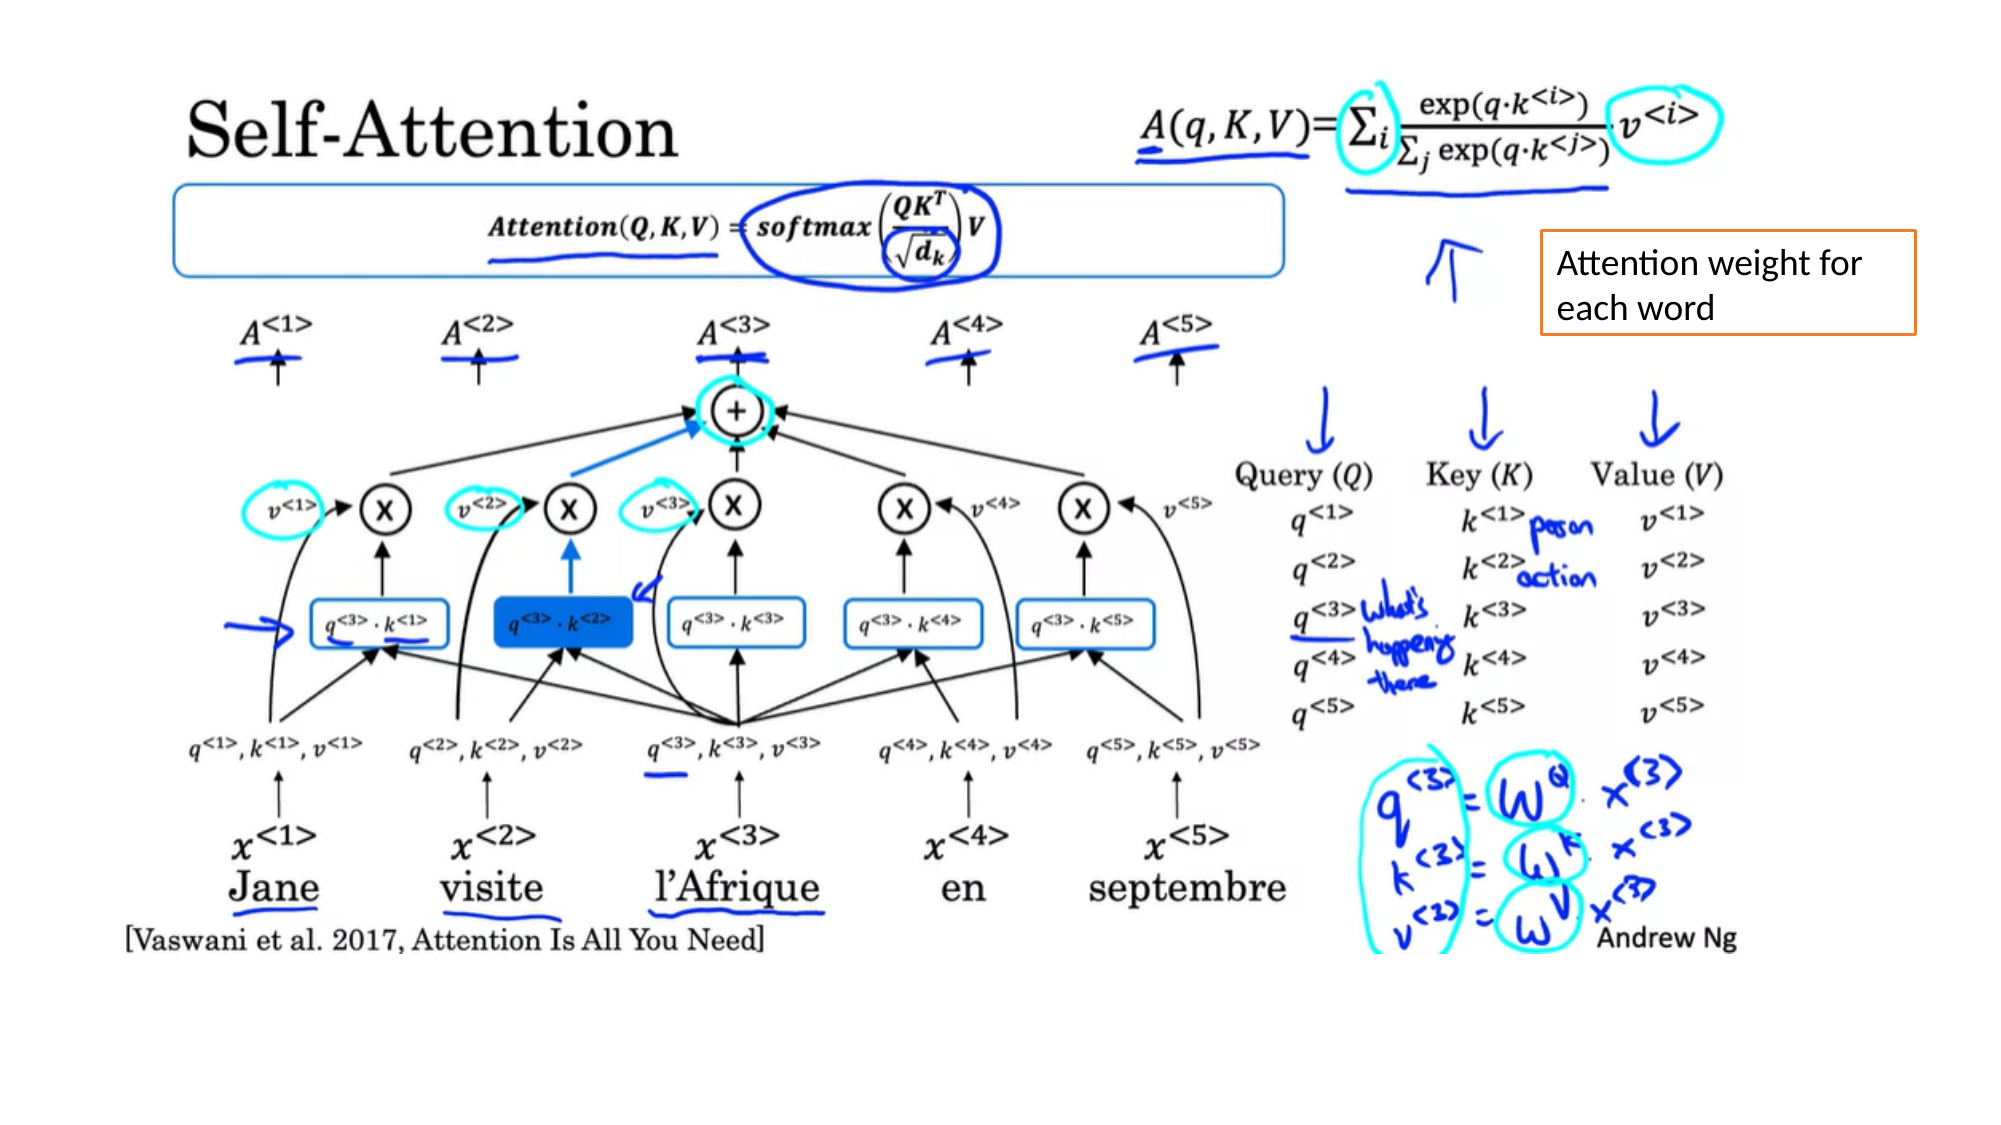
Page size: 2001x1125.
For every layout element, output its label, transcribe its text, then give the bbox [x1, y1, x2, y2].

text_box Attention weight for each word [1748, 230, 1916, 335]
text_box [1393, 67, 1641, 231]
picture [117, 48, 1748, 954]
